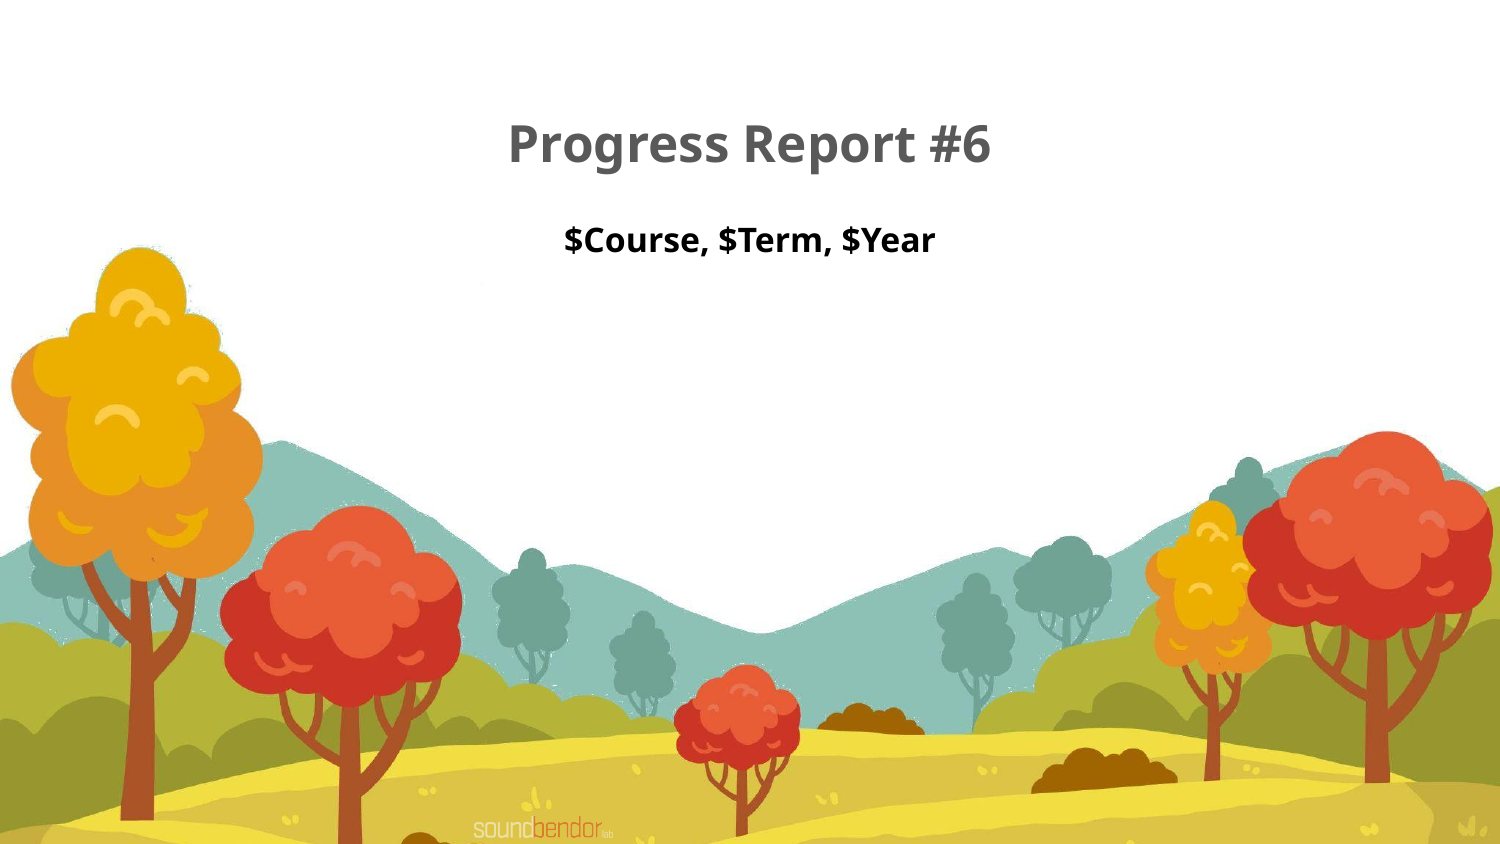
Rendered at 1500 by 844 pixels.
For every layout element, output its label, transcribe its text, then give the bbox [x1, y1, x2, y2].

title $Course, $Term, $Year [150, 204, 1350, 275]
subtitle Progress Report #6 [150, 100, 1350, 185]
picture [0, 243, 1500, 844]
